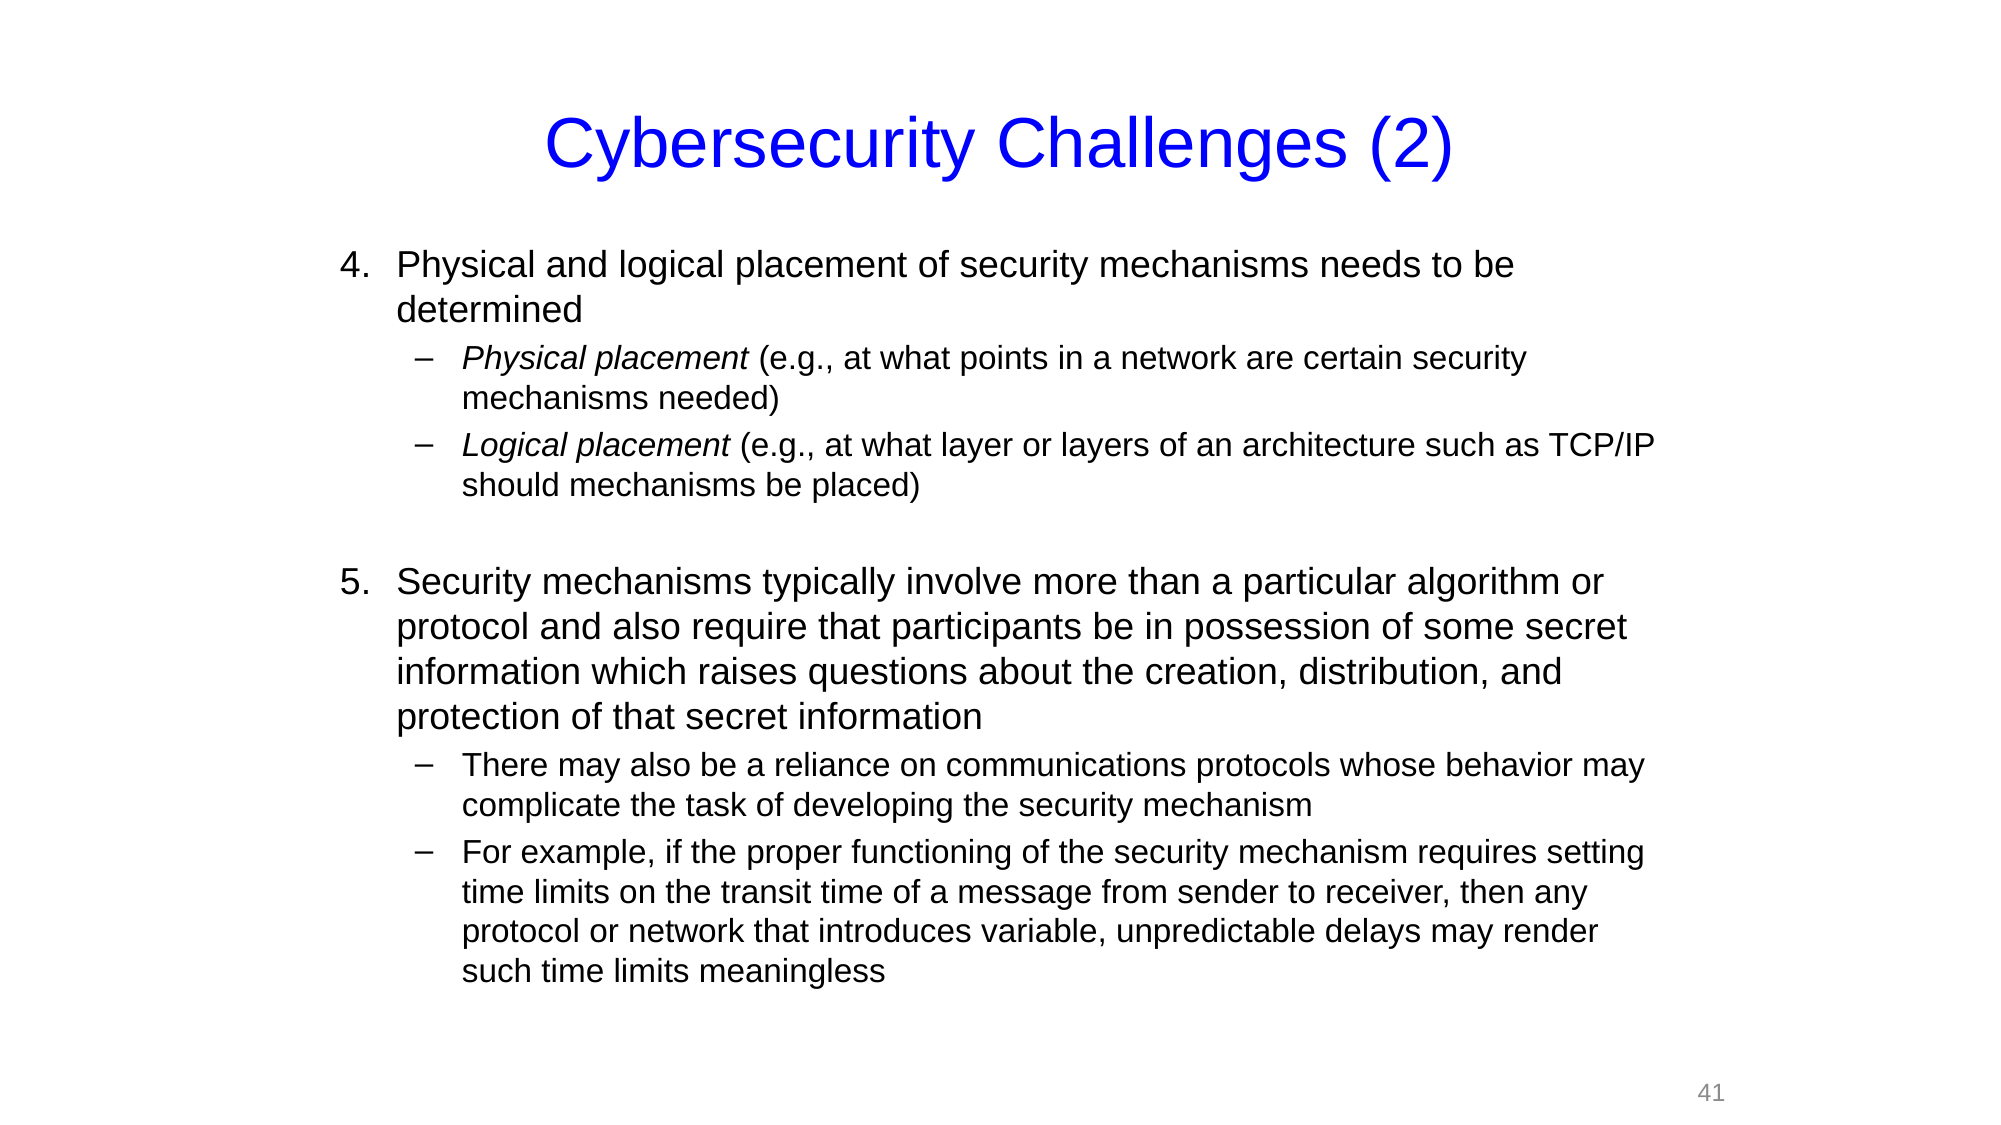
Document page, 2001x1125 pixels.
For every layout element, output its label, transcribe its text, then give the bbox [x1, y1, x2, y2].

title Cybersecurity Challenges (2) [99, 45, 1900, 233]
list Physical and logical placement of security mechanisms needs to be determined Physical placement (e.g., at what points in a network are certain security mechanisms needed) Logical placement (e.g., at what layer or layers of an architecture such as TCP/IP should mechanisms be placed) Security mechanisms typically involve more than a particular algorithm or protocol and also require that participants be in possession of some secret information which raises questions about the creation, distribution, and protection of that secret information There may also be a reliance on communications protocols whose behavior may complicate the task of developing the security mechanism For example, if the proper functioning of the security mechanism requires setting time limits on the transit time of a message from sender to receiver, then any protocol or network that introduces variable, unpredictable delays may render such time limits meaningless [324, 232, 1675, 1024]
slide_number 41 [1638, 1080, 1741, 1103]
